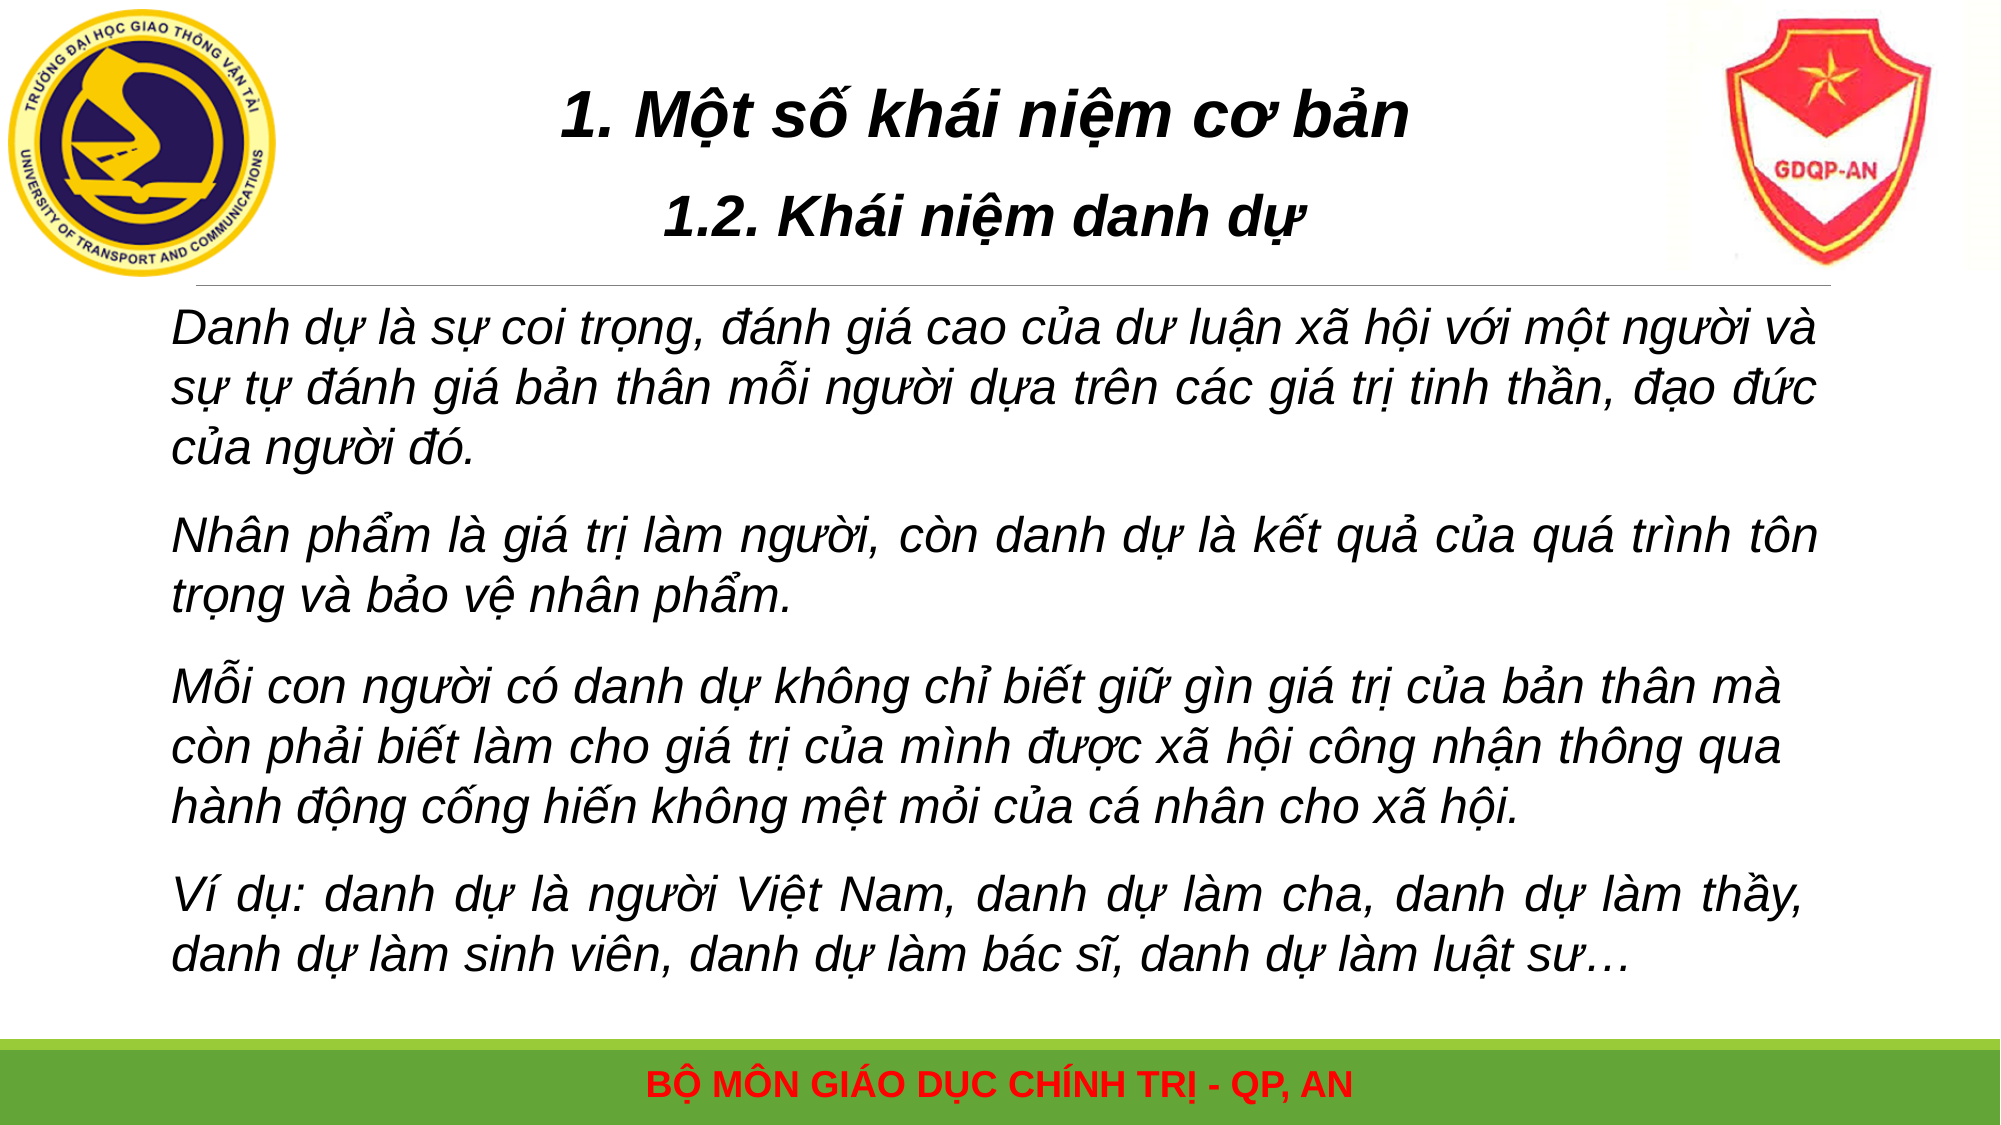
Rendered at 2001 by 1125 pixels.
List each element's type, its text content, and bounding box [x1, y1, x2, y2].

text_box 1.2. Khái niệm danh dự [368, 170, 1600, 255]
text_box Ví dụ: danh dự là người Việt Nam, danh dự làm cha, danh dự làm thầy, danh dự làm sinh viên, danh dự làm bác sĩ, danh dự làm luật sư… [156, 853, 1822, 989]
picture [1666, 0, 2000, 271]
picture [8, 9, 277, 277]
text_box 1. Một số khái niệm cơ bản [305, 63, 1663, 159]
text_box Mỗi con người có danh dự không chỉ biết giữ gìn giá trị của bản thân mà còn phải biết làm cho giá trị của mình được xã hội công nhận thông qua hành động cống hiến không mệt mỏi của cá nhân cho xã hội. [157, 645, 1798, 841]
text_box BỘ MÔN GIÁO DỤC CHÍNH TRỊ - QP, AN [630, 1052, 1370, 1113]
text_box Danh dự là sự coi trọng, đánh giá cao của dư luận xã hội với một người và sự tự đánh giá bản thân mỗi người dựa trên các giá trị tinh thần, đạo đức của người đó. [156, 287, 1834, 482]
text_box Nhân phẩm là giá trị làm người, còn danh dự là kết quả của quá trình tôn trọng và bảo vệ nhân phẩm. [156, 494, 1834, 630]
